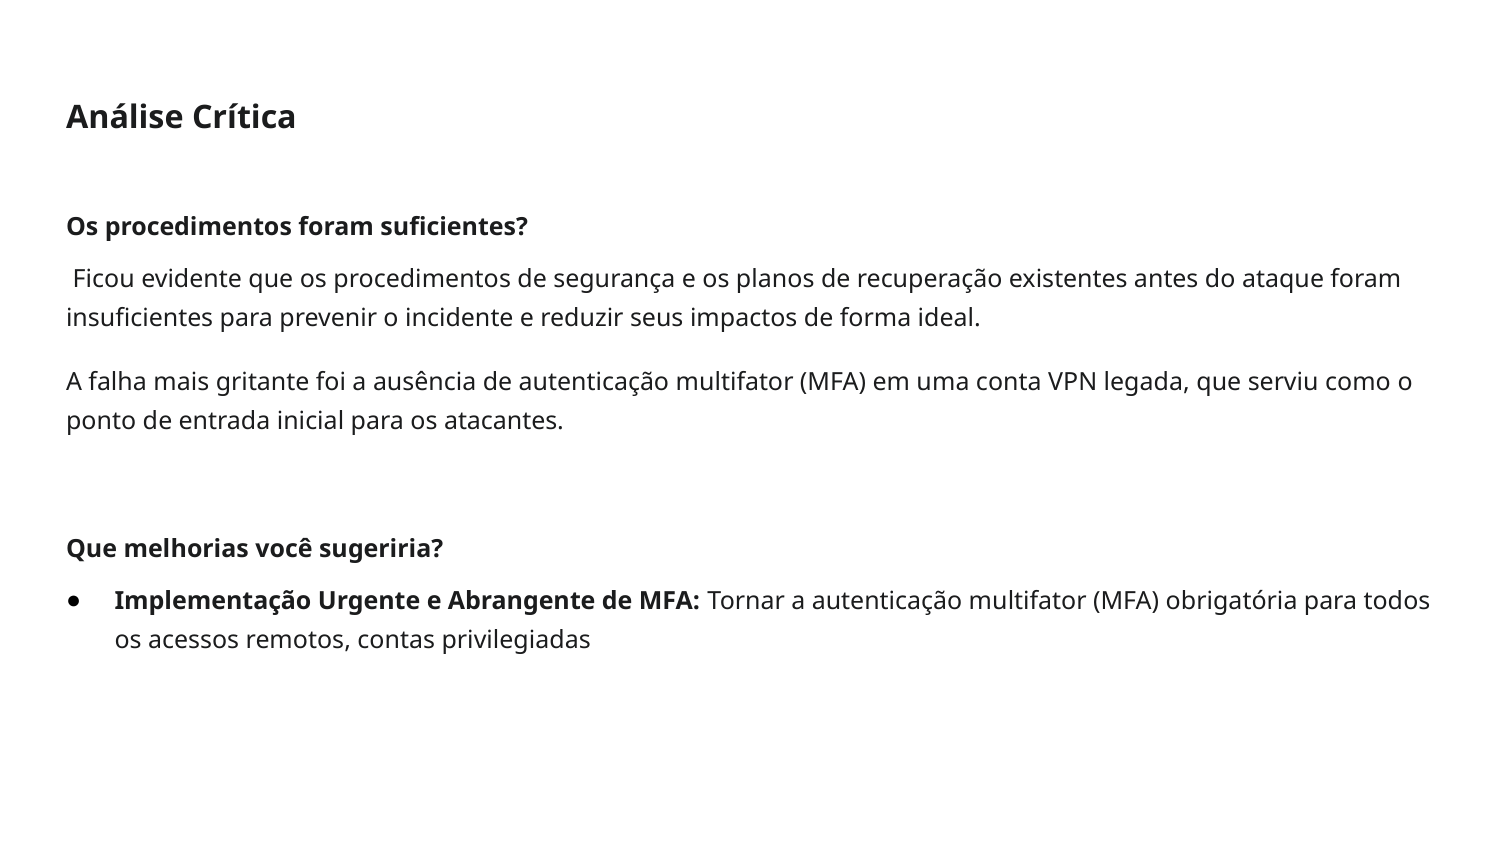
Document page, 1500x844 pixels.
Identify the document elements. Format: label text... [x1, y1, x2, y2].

list Os procedimentos foram suficientes? Ficou evidente que os procedimentos de segurança e os planos de recuperação existentes antes do ataque foram insuficientes para prevenir o incidente e reduzir seus impactos de forma ideal. A falha mais gritante foi a ausência de autenticação multifator (MFA) em uma conta VPN legada, que serviu como o ponto de entrada inicial para os atacantes. Que melhorias você sugeriria? Implementação Urgente e Abrangente de MFA: Tornar a autenticação multifator (MFA) obrigatória para todos os acessos remotos, contas privilegiadas [51, 189, 1449, 750]
title Análise Crítica [51, 72, 1449, 167]
